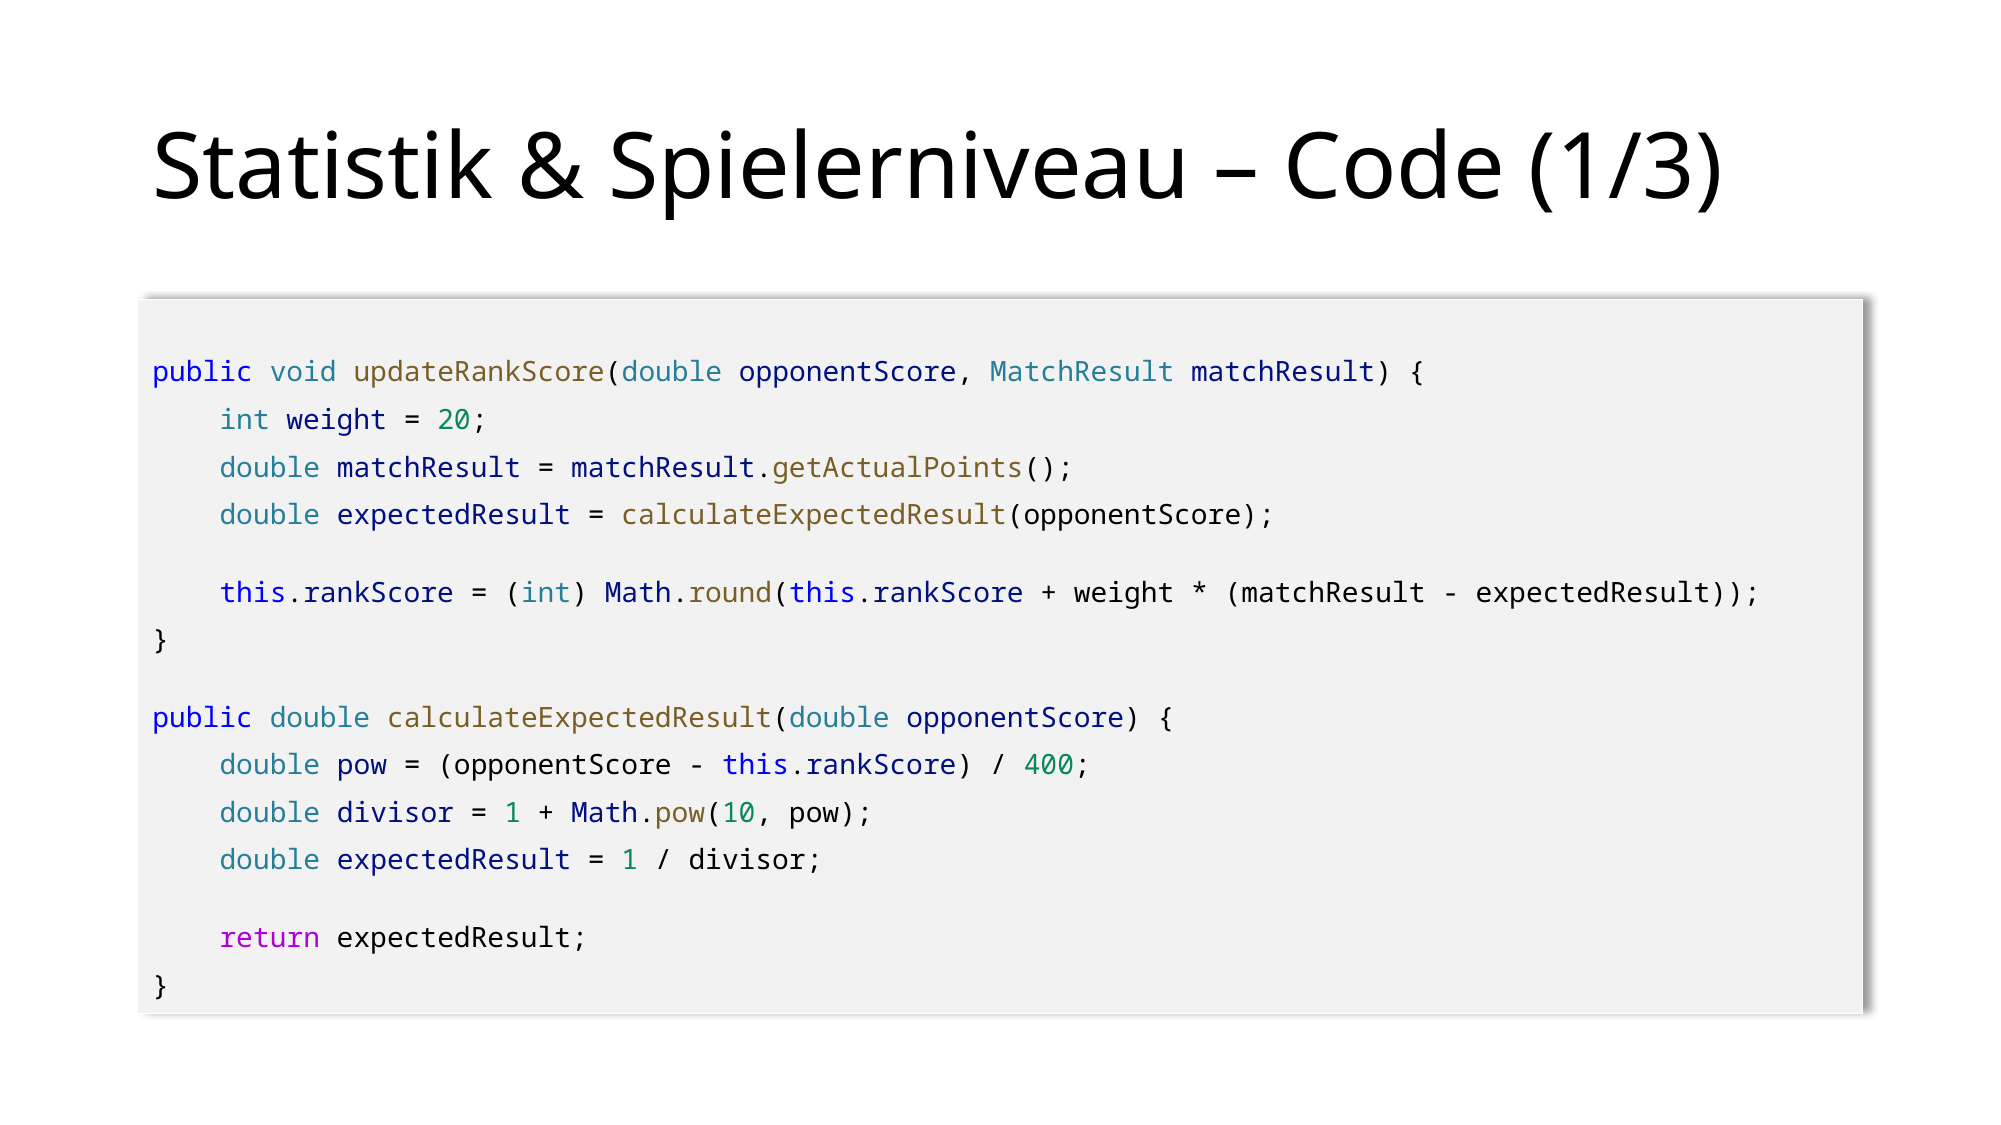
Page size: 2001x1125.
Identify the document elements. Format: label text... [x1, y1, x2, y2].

title Statistik & Spielerniveau – Code (1/3) [137, 59, 1863, 278]
list public void updateRankScore(double opponentScore, MatchResult matchResult) { int weight = 20; double matchResult = matchResult.getActualPoints(); double expectedResult = calculateExpectedResult(opponentScore); this.rankScore = (int) Math.round(this.rankScore + weight * (matchResult - expectedResult)); } public double calculateExpectedResult(double opponentScore) { double pow = (opponentScore - this.rankScore) / 400; double divisor = 1 + Math.pow(10, pow); double expectedResult = 1 / divisor; return expectedResult; } [137, 299, 1863, 1014]
